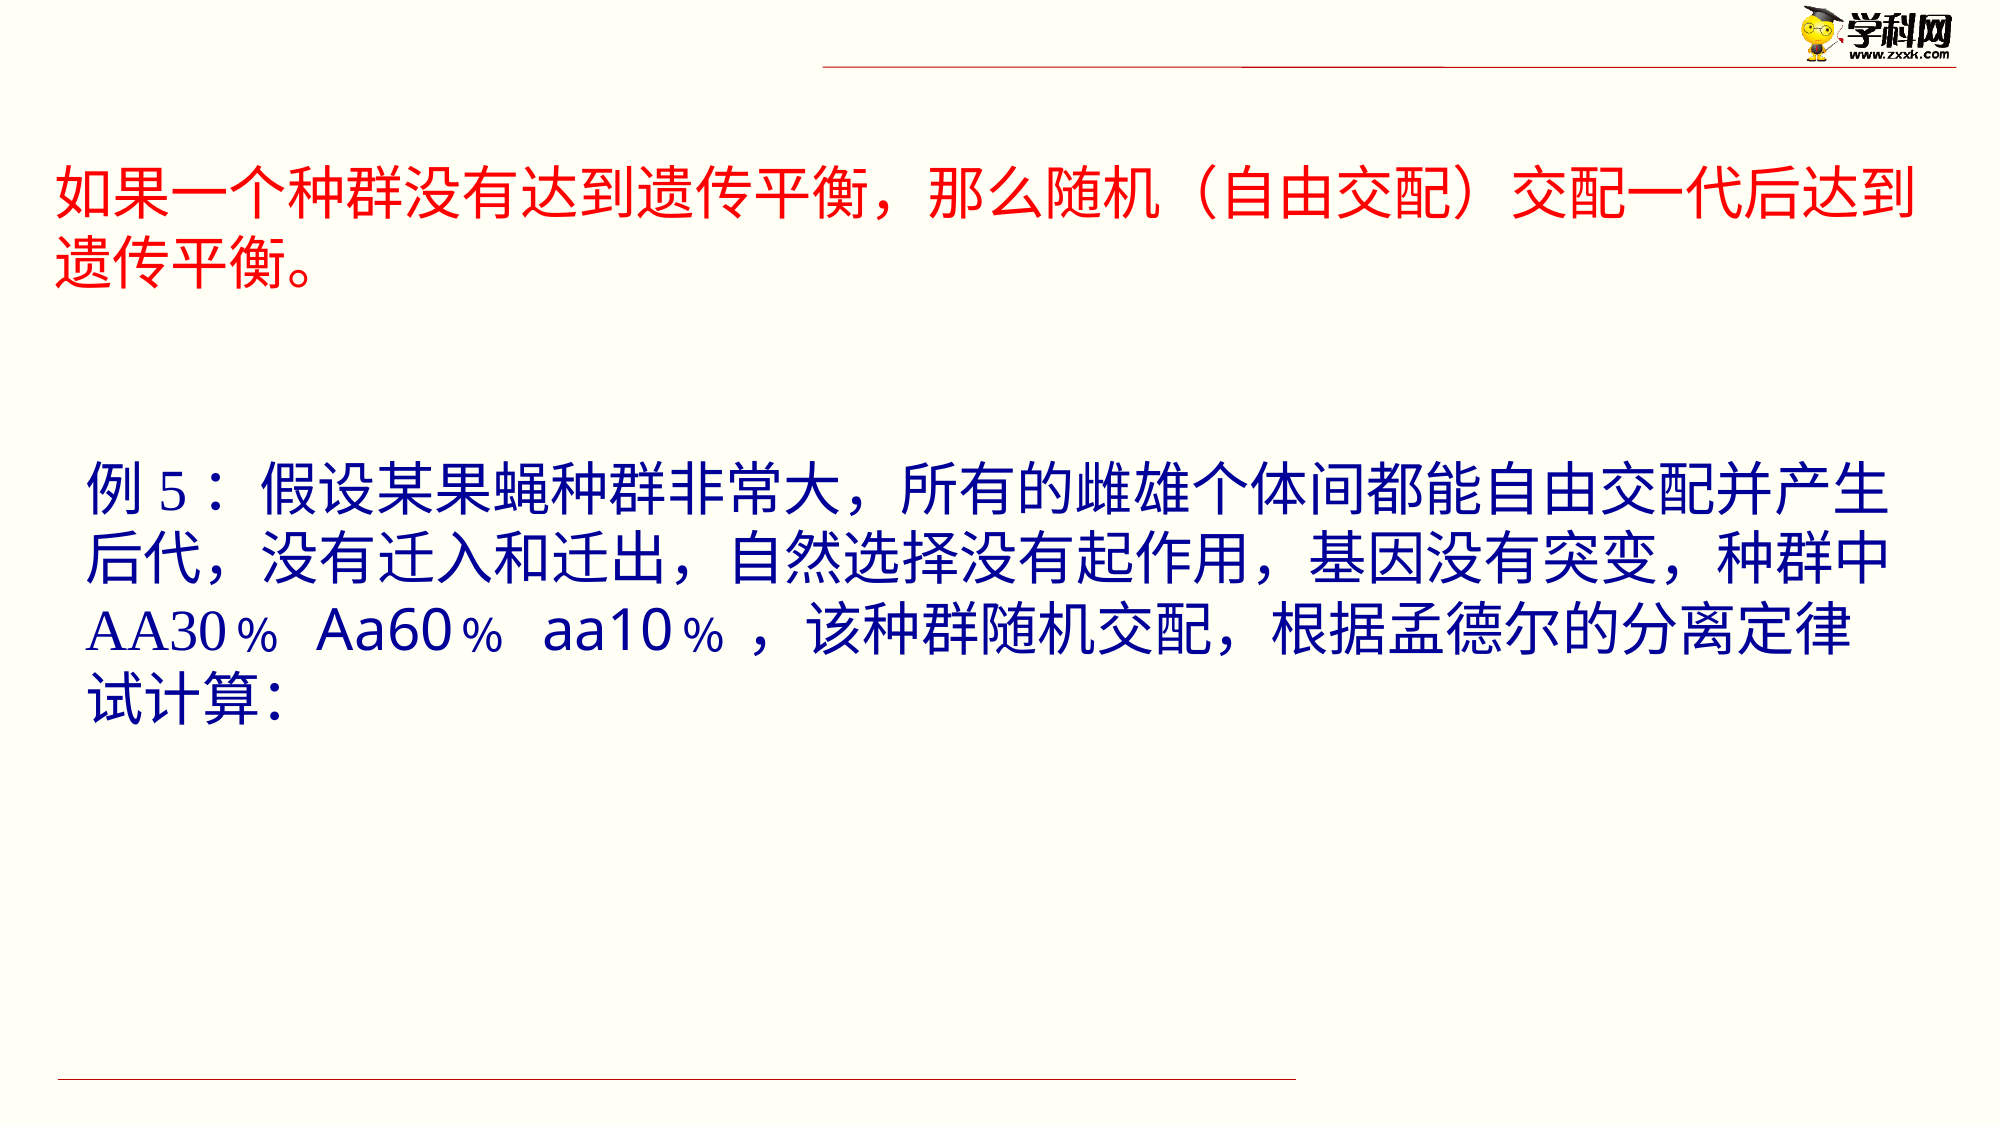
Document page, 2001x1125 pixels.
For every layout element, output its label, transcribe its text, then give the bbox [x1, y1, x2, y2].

text_box 如果一个种群没有达到遗传平衡，那么随机（自由交配）交配一代后达到遗传平衡。 [39, 148, 1946, 304]
text_box 例5：假设某果蝇种群非常大，所有的雌雄个体间都能自由交配并产生后代，没有迁入和迁出，自然选择没有起作用，基因没有突变，种群中AA30﹪ Aa60﹪ aa10﹪，该种群随机交配，根据孟德尔的分离定律试计算： [70, 444, 1921, 740]
picture [1798, 0, 1957, 68]
